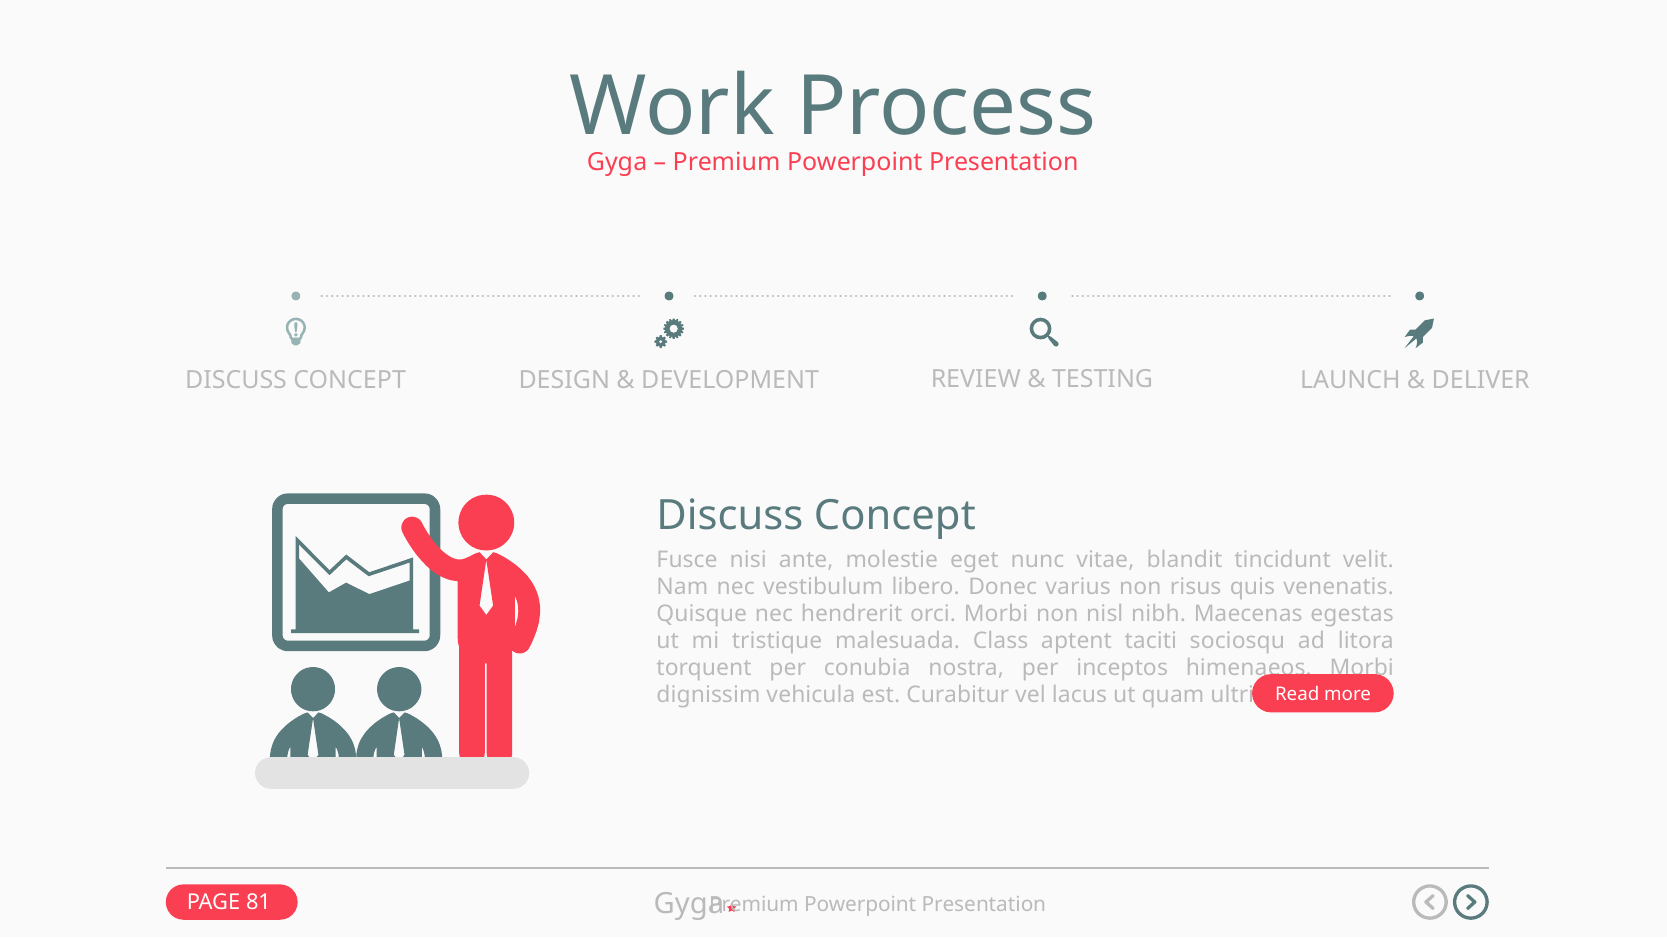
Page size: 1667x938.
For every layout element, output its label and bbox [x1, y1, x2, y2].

text_box [654, 318, 684, 349]
text_box [641, 494, 1410, 715]
text_box [1404, 318, 1434, 349]
text_box [1413, 289, 1427, 303]
text_box [170, 350, 422, 401]
text_box [1029, 317, 1059, 347]
list [0, 43, 1667, 185]
text_box [916, 348, 1169, 400]
text_box [662, 289, 676, 303]
text_box [1285, 350, 1546, 401]
text_box [289, 289, 303, 303]
text_box [1035, 289, 1049, 303]
text_box [254, 493, 541, 789]
text_box [285, 317, 307, 346]
text_box [503, 350, 835, 401]
